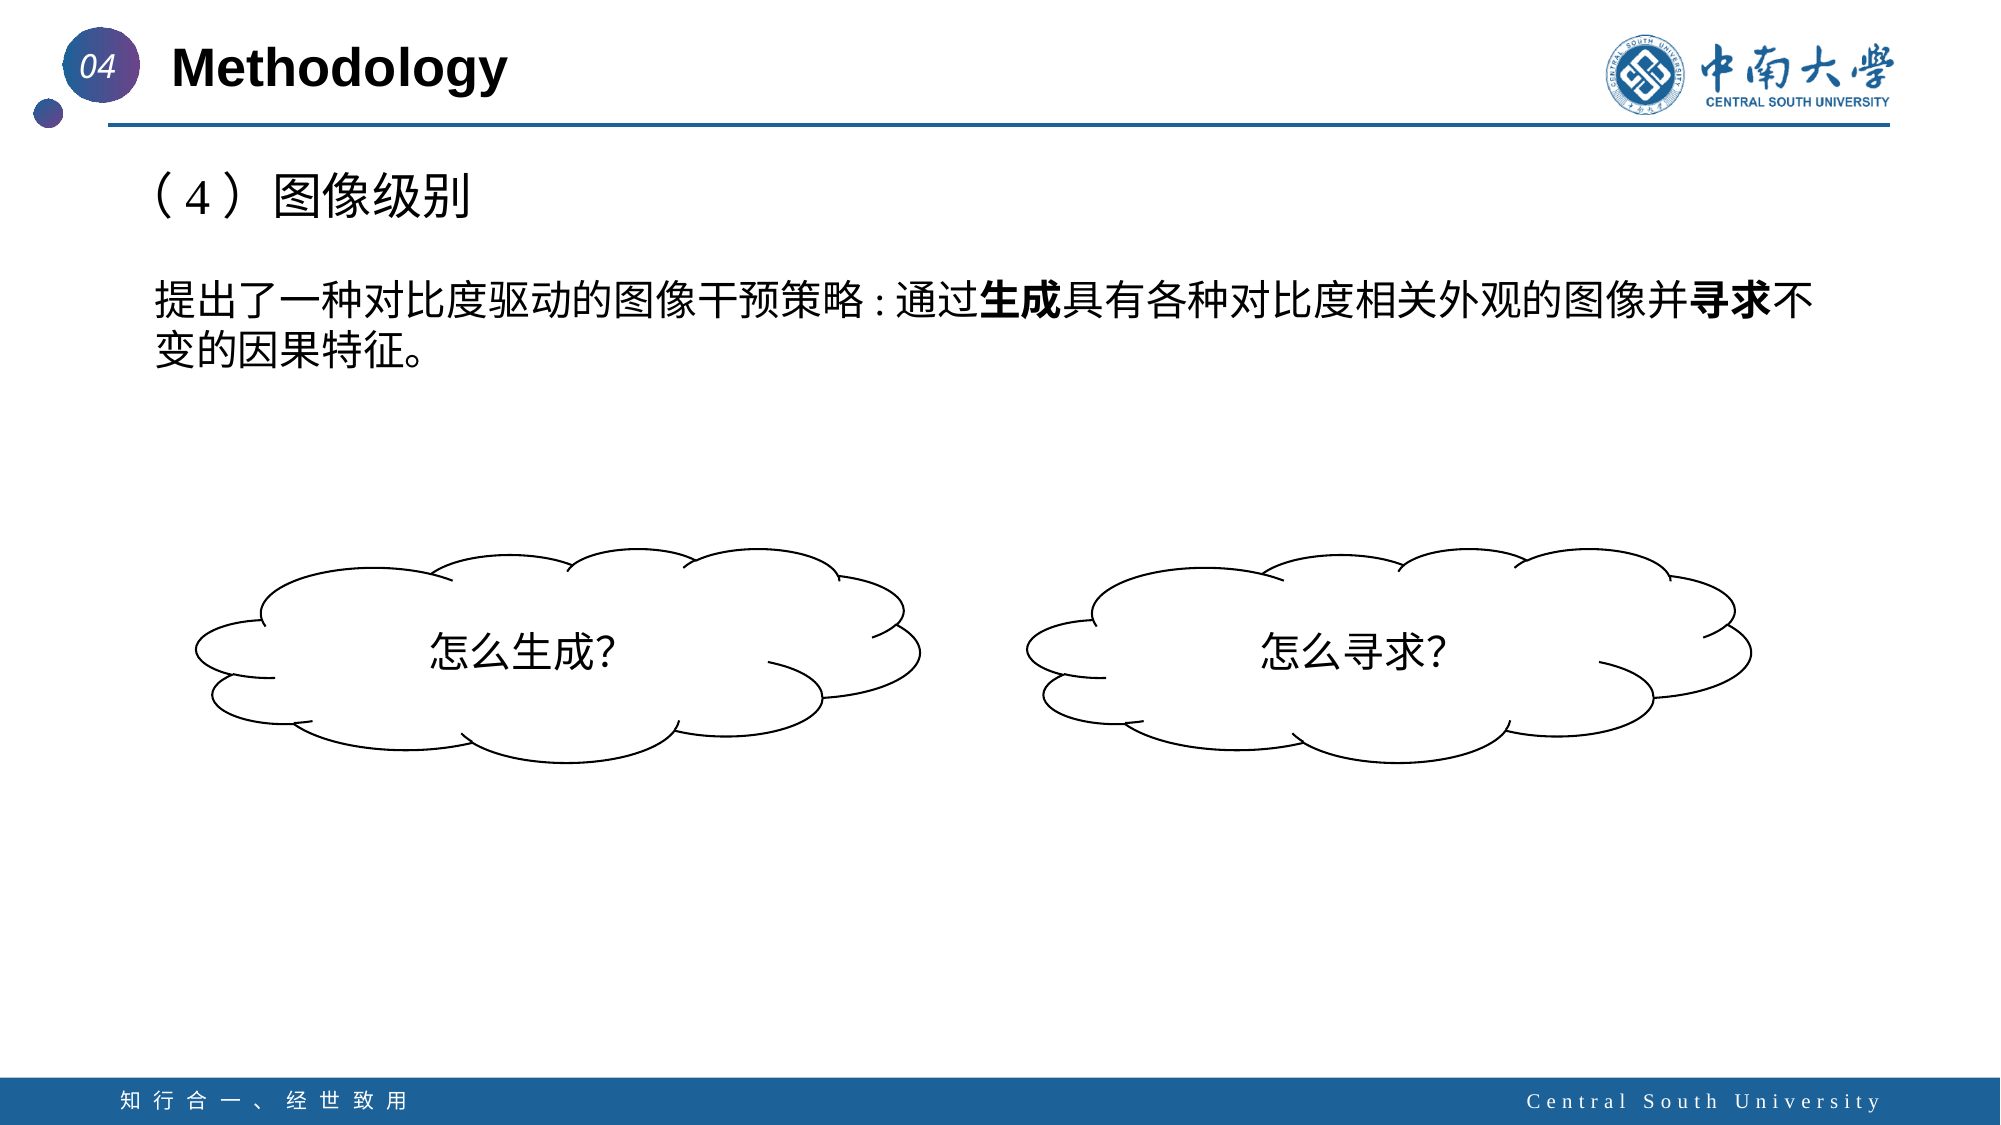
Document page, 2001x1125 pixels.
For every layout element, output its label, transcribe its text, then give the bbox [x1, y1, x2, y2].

text_box 怎么生成？ [194, 548, 922, 765]
picture [1595, 28, 1907, 121]
text_box 怎么寻求？ [1025, 548, 1753, 765]
text_box Methodology [171, 23, 531, 107]
text_box （4）图像级别 [108, 157, 578, 232]
text_box [0, 1077, 2000, 1125]
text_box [33, 26, 153, 128]
text_box [158, 0, 1050, 118]
text_box 提出了一种对比度驱动的图像干预策略:通过生成具有各种对比度相关外观的图像并寻求不变的因果特征。 [139, 266, 1840, 382]
text_box 知行合一、经世致用 [105, 1080, 423, 1120]
text_box Central South University [1511, 1080, 1894, 1120]
